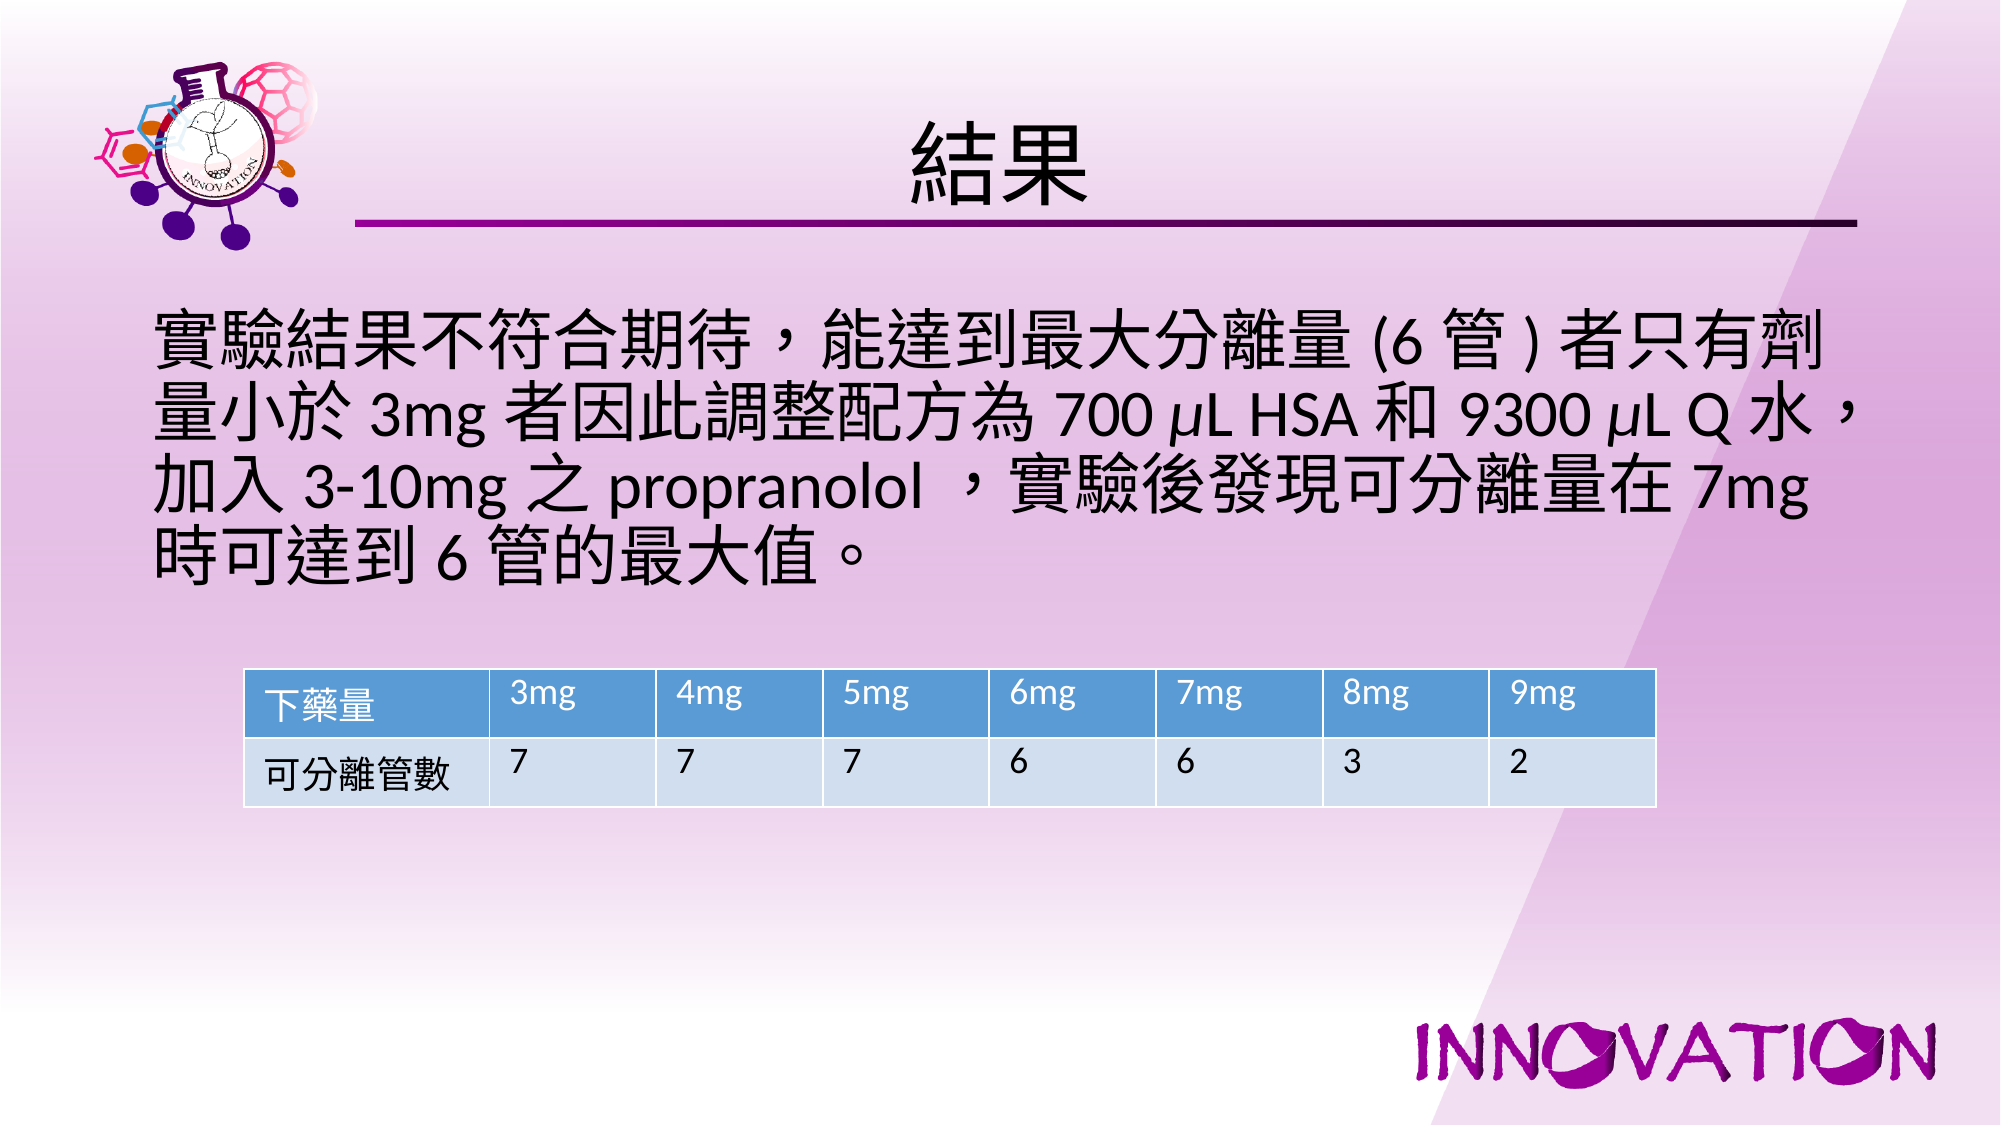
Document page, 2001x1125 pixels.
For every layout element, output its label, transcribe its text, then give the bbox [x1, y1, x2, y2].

table_header 6mg [990, 670, 1155, 737]
table_header 7mg [1157, 670, 1322, 737]
table_header 5mg [824, 670, 988, 737]
table_header 下藥量 [245, 670, 489, 737]
table_cell 3 [1324, 739, 1488, 806]
table_cell 可分離管數 [245, 739, 489, 806]
table_cell 7 [657, 739, 822, 806]
table_cell 6 [990, 739, 1155, 806]
title 結果 [137, 59, 1863, 278]
table_header 4mg [657, 670, 822, 737]
table_header 3mg [490, 670, 655, 737]
table_cell 7 [490, 739, 655, 806]
table_cell 7 [824, 739, 988, 806]
table_header 8mg [1324, 670, 1488, 737]
table_cell 2 [1490, 739, 1655, 806]
table_header 9mg [1490, 670, 1655, 737]
picture [0, 0, 2001, 1125]
list 實驗結果不符合期待，能達到最大分離量(6管)者只有劑量小於3mg者因此調整配方為700 µL HSA和9300 µL Q水，加入3-10mg之propranolol，實驗後發現可分離量在7mg時可達到6管的最大值。 [137, 299, 1863, 1014]
table_cell 6 [1157, 739, 1322, 806]
